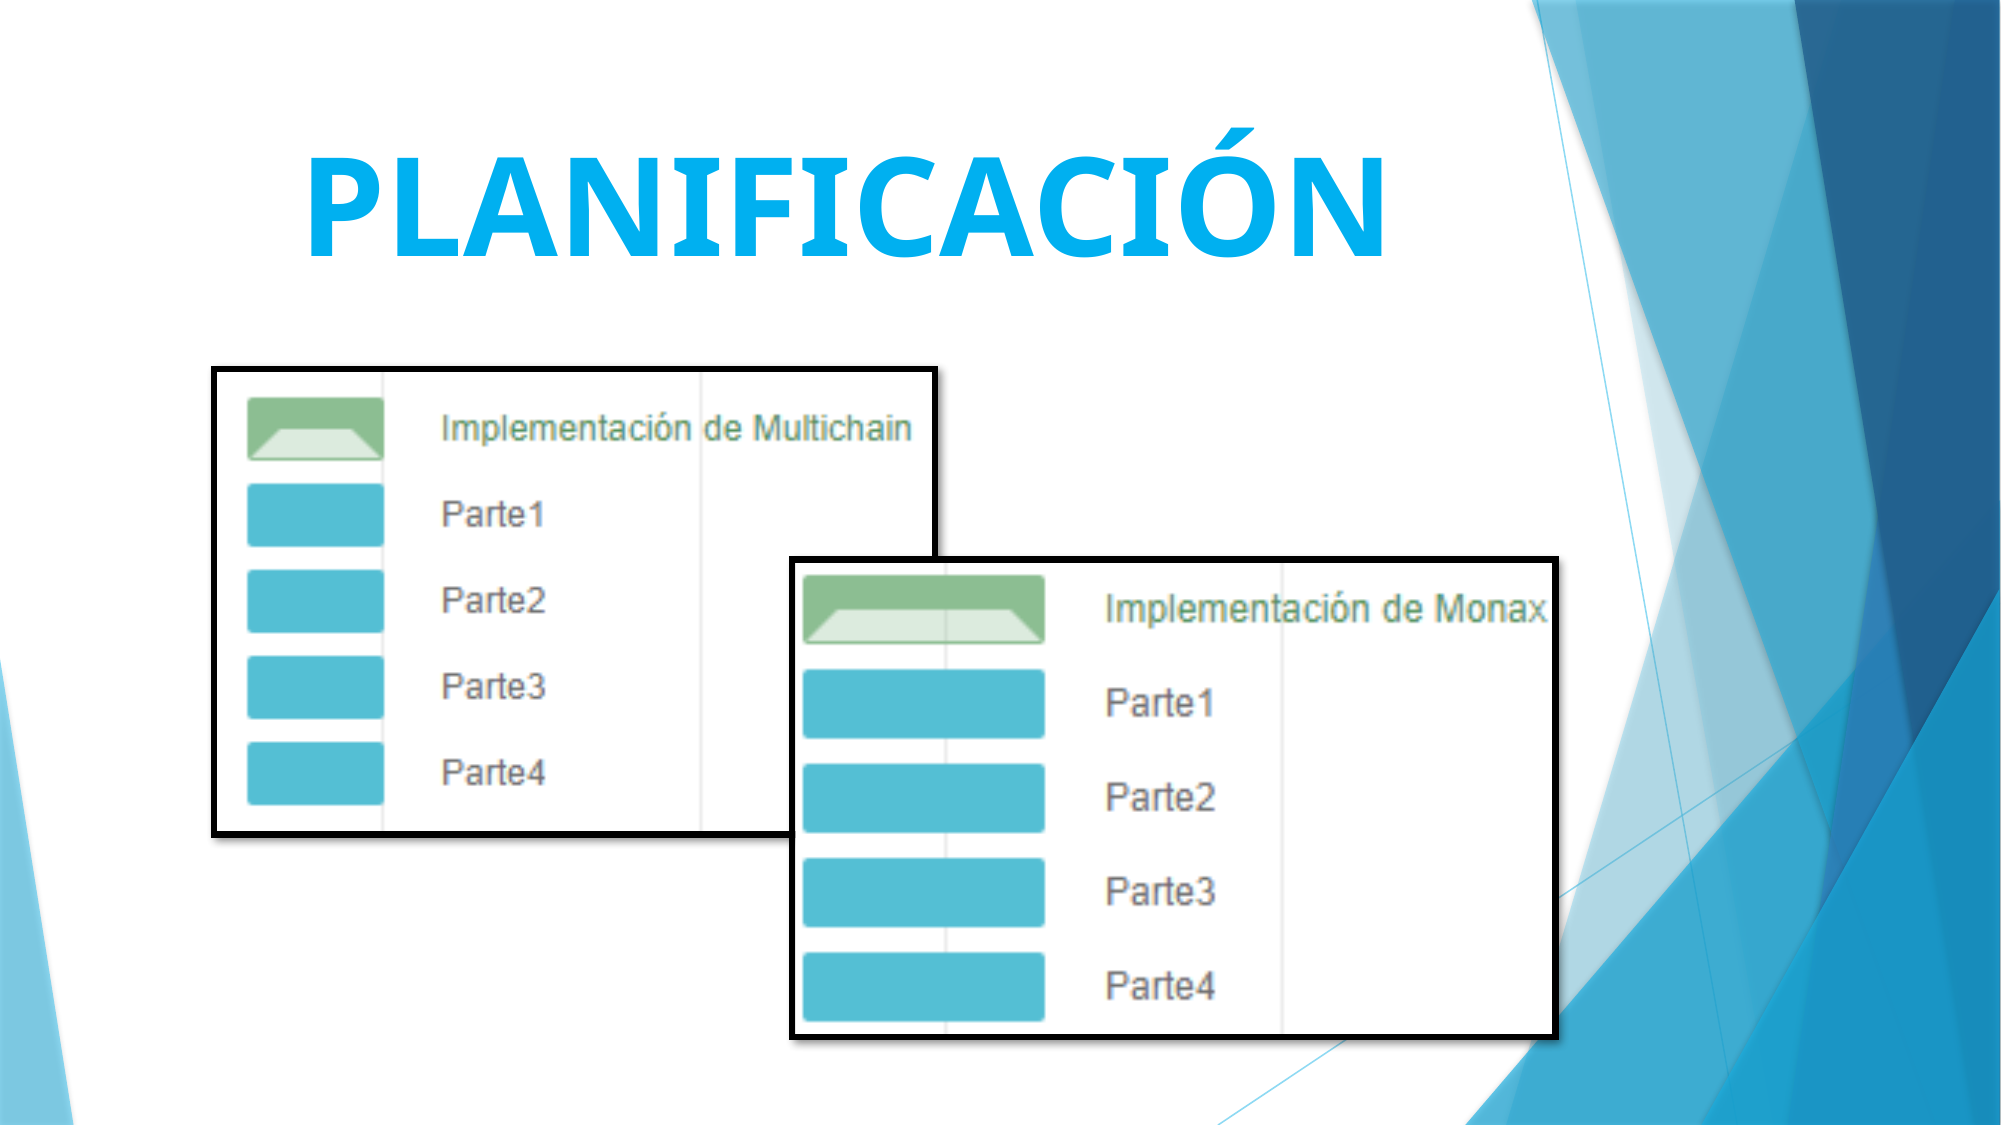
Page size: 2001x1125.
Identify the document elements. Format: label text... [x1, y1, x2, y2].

picture [216, 371, 1553, 1035]
text_box PLANIFICACIÓN [142, 111, 1553, 292]
